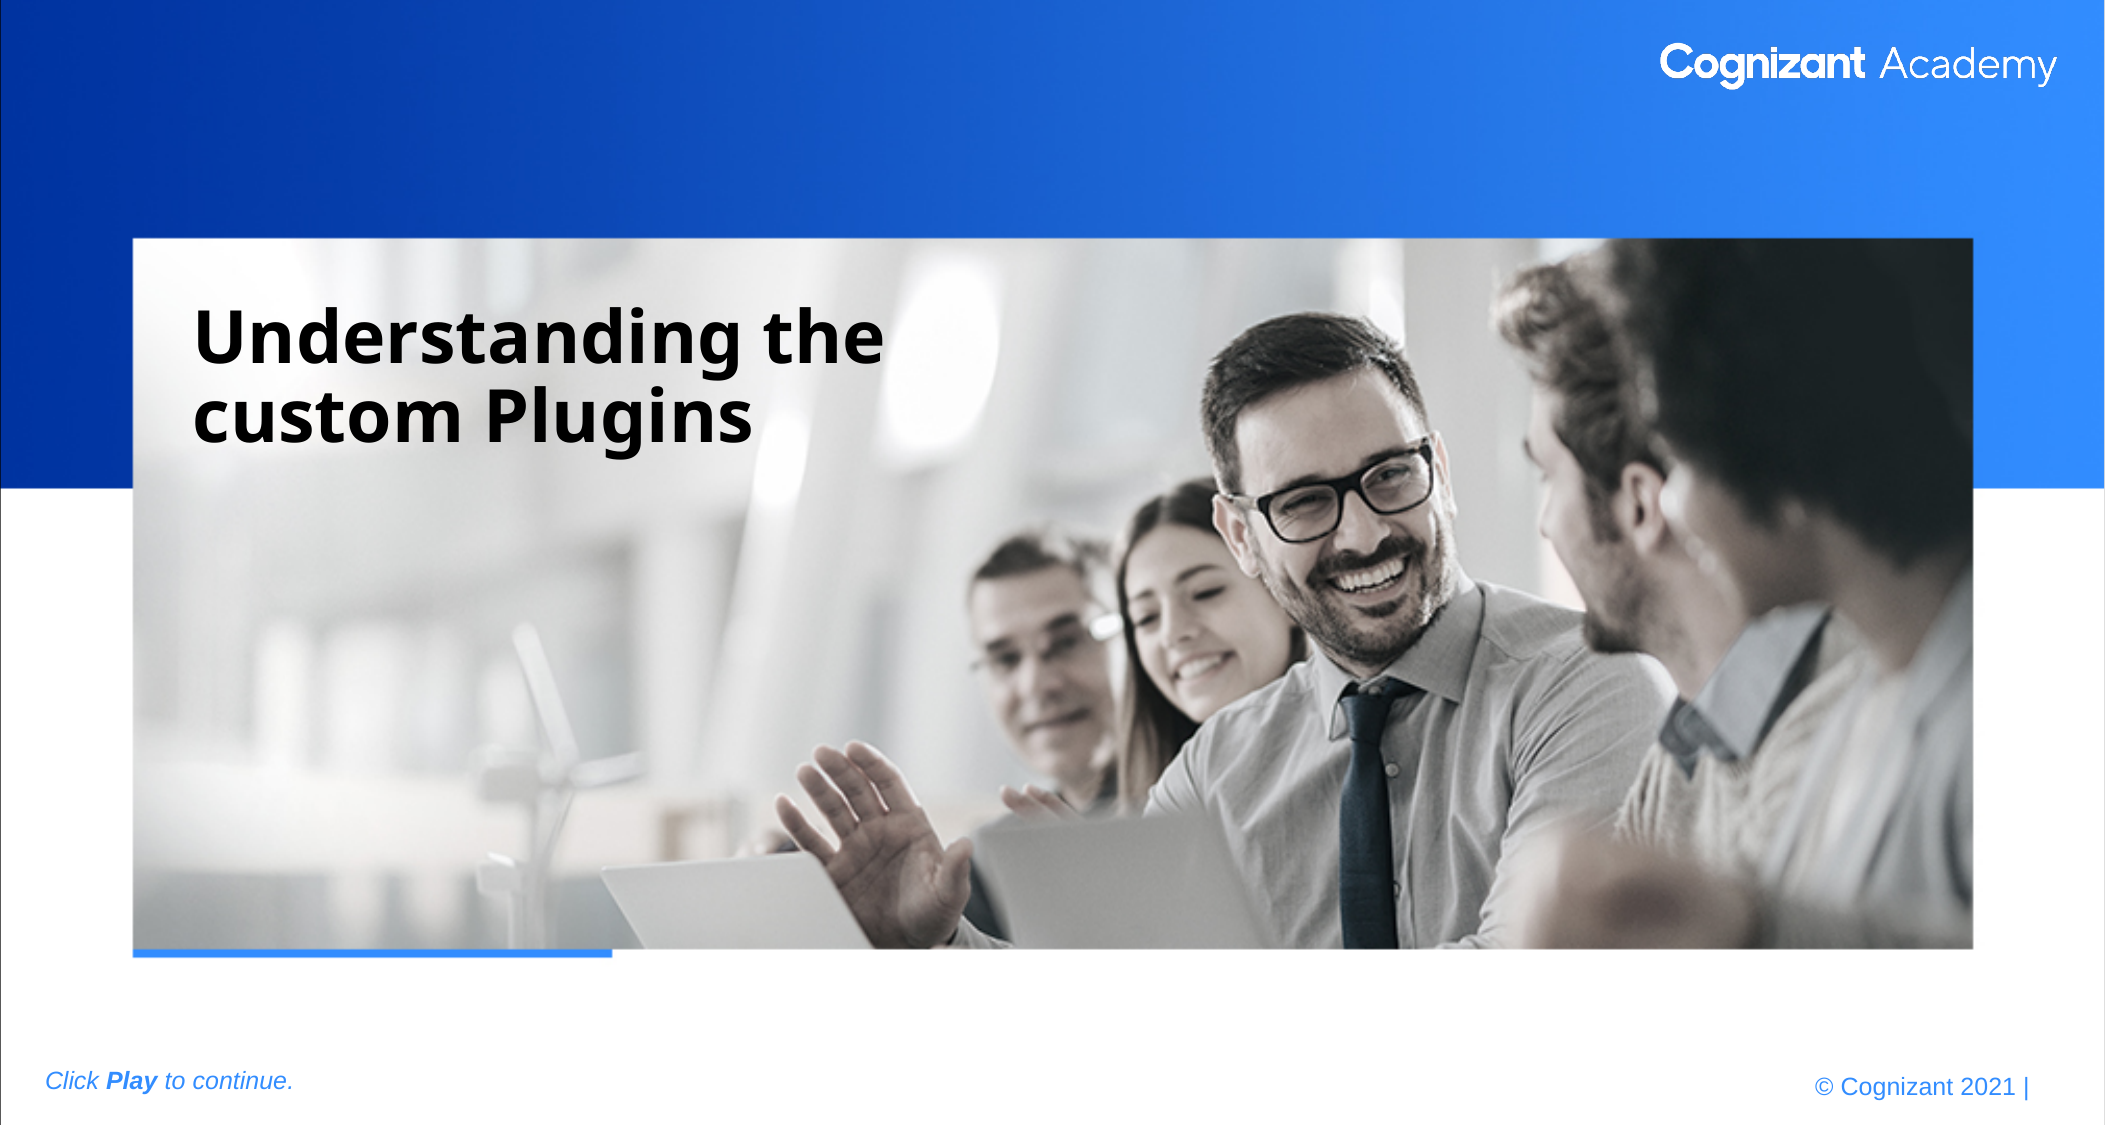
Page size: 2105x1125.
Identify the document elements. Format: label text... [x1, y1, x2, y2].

text_box Click Play to continue. [44, 1064, 1245, 1110]
picture [2, 0, 2103, 1125]
title Understanding the custom Plugins [192, 299, 1013, 460]
